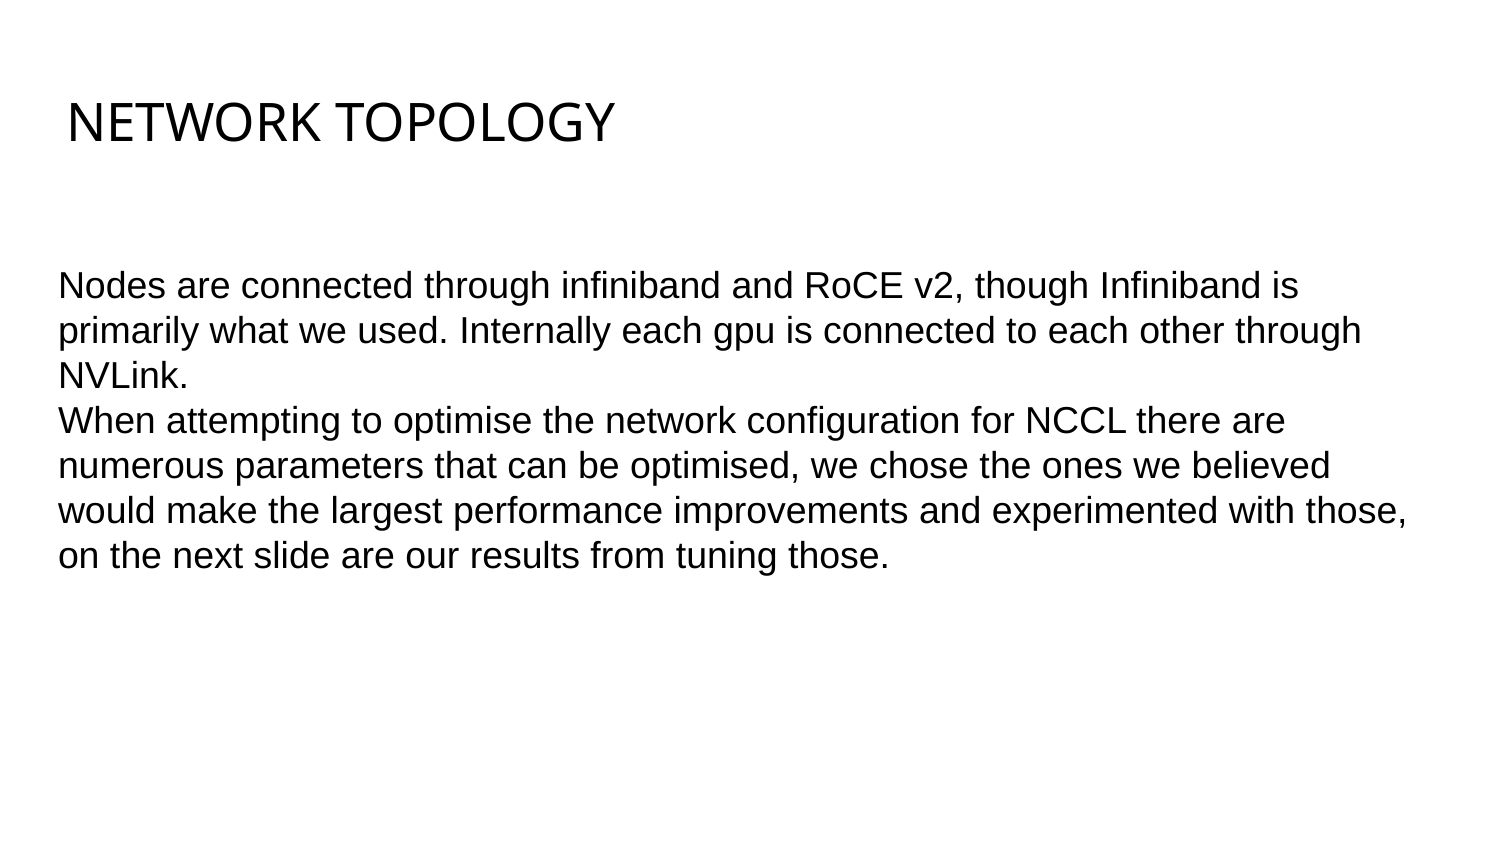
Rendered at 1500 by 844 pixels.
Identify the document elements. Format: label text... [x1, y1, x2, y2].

text_box Nodes are connected through infiniband and RoCE v2, though Infiniband is primarily what we used. Internally each gpu is connected to each other through NVLink. When attempting to optimise the network configuration for NCCL there are numerous parameters that can be optimised, we chose the ones we believed would make the largest performance improvements and experimented with those, on the next slide are our results from tuning those. [43, 245, 1441, 808]
title NETWORK TOPOLOGY [51, 72, 1449, 167]
